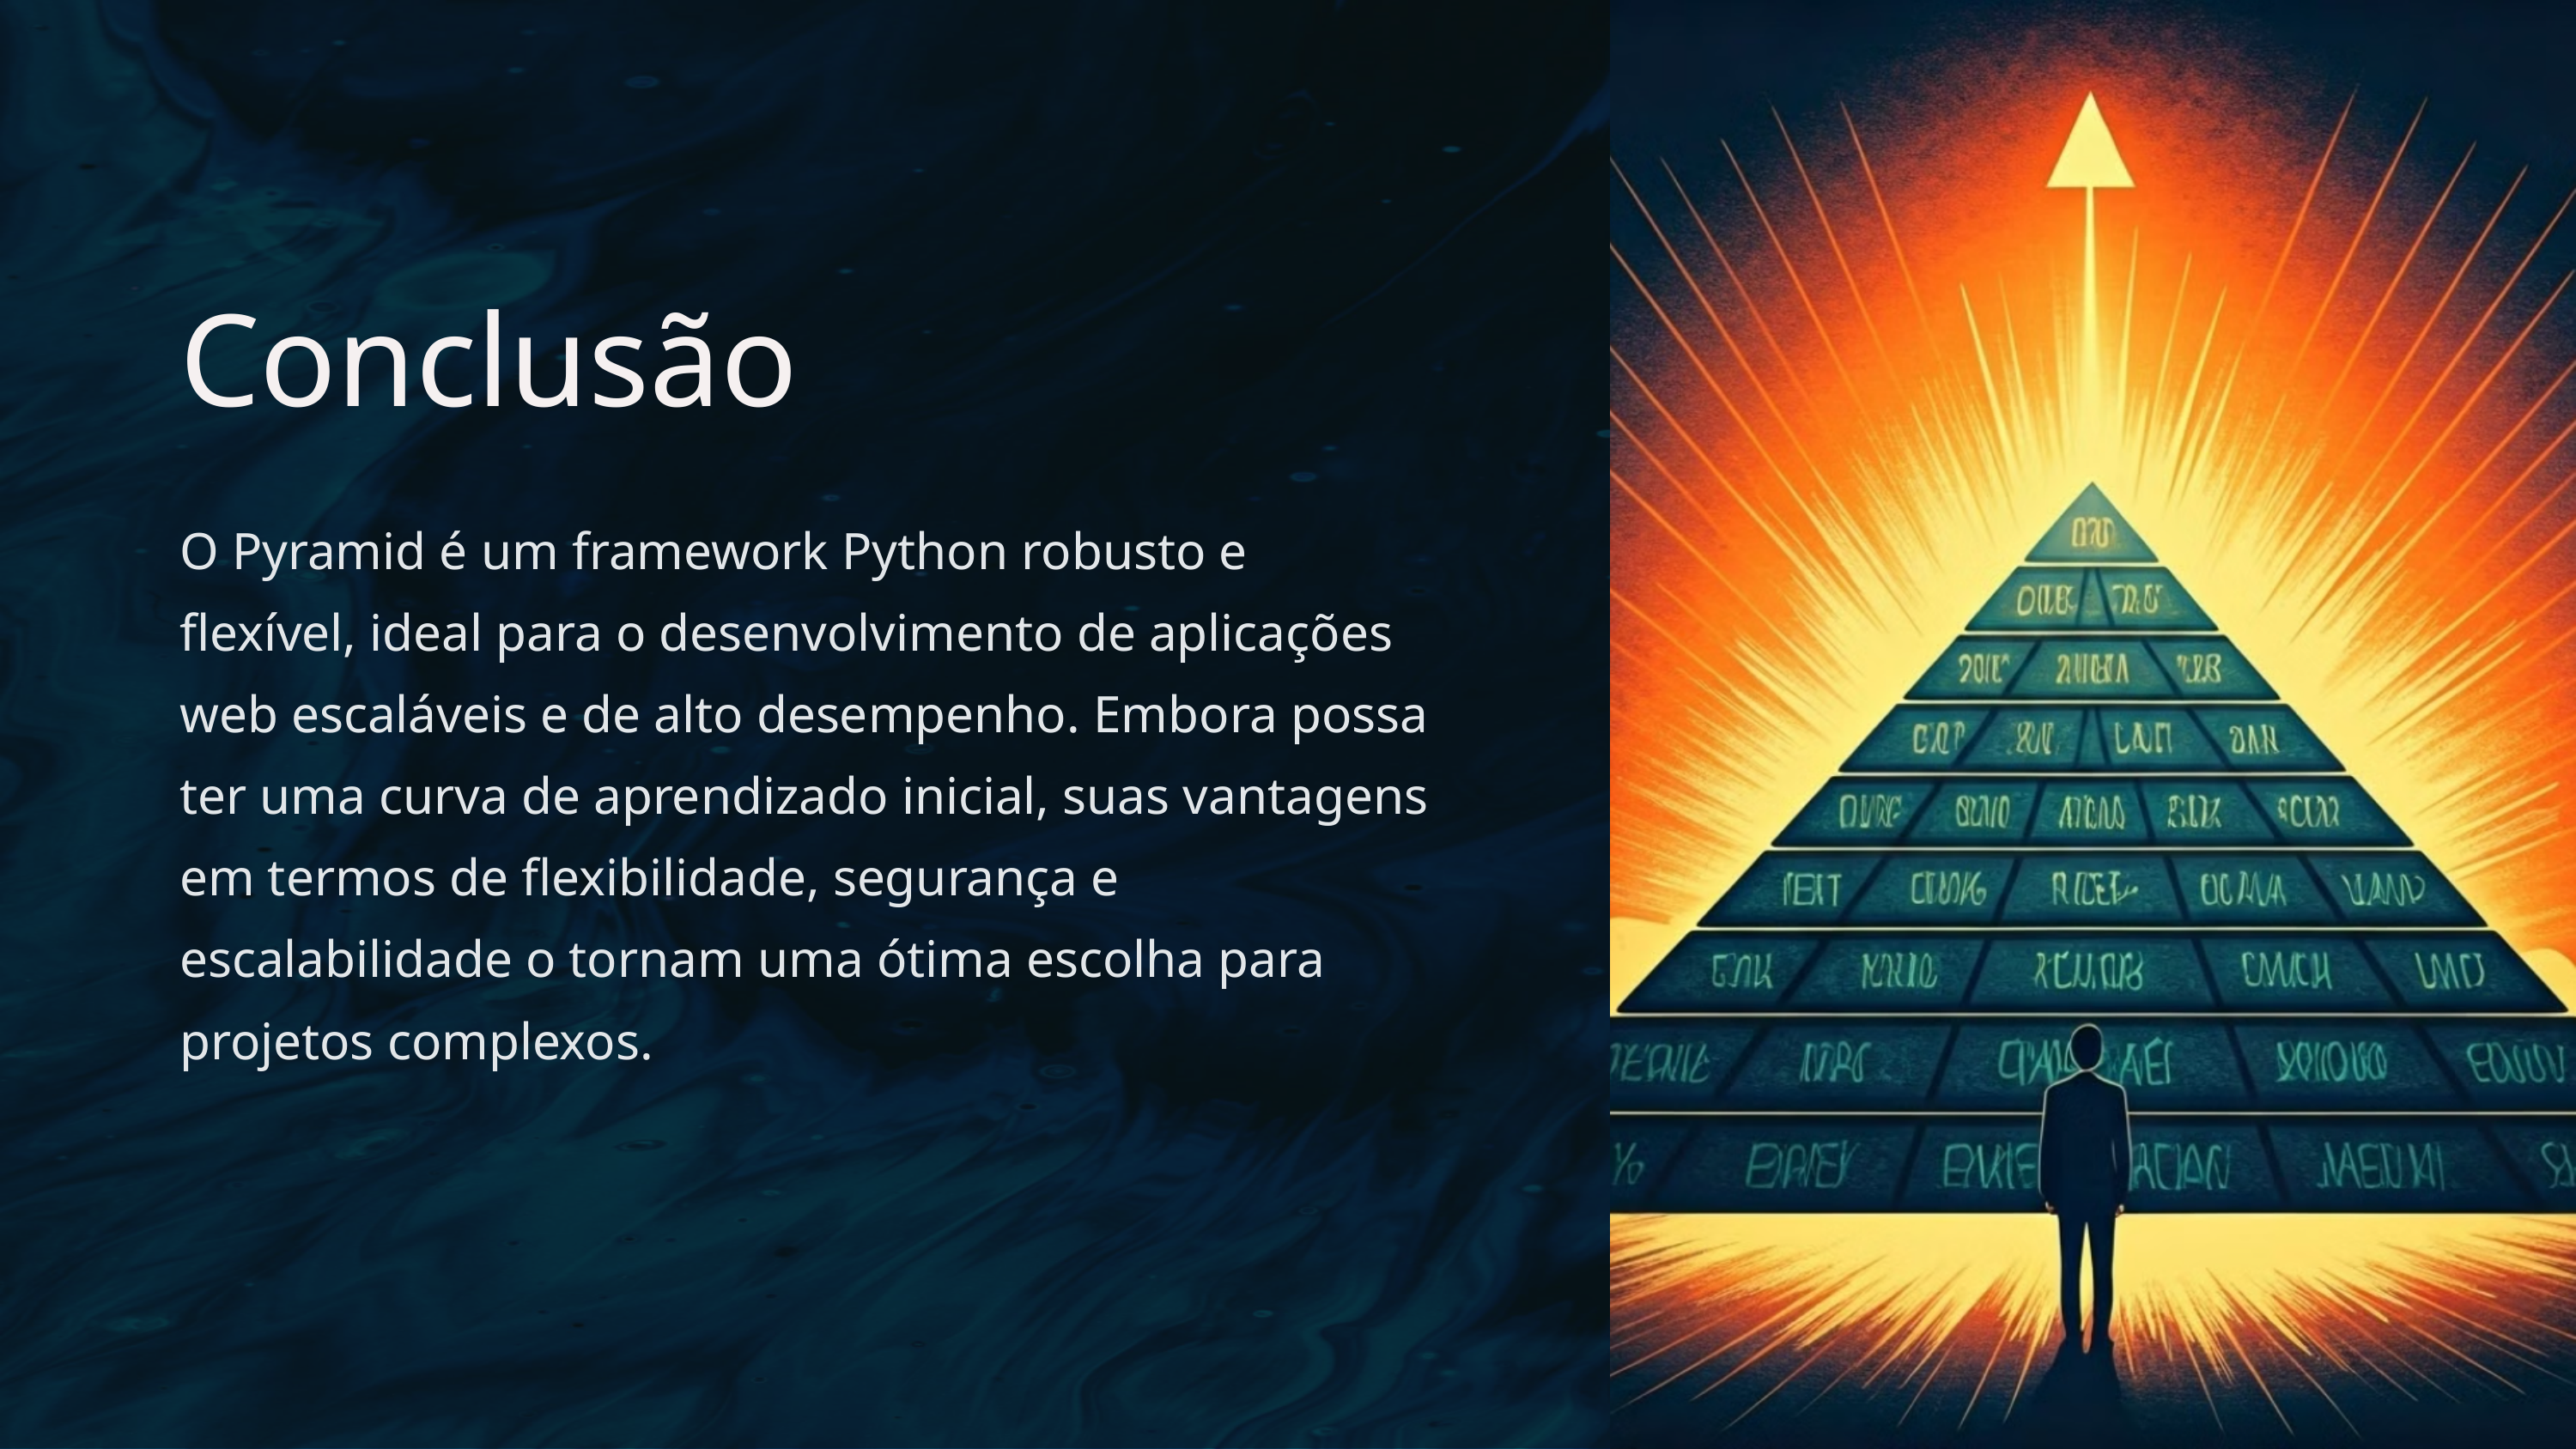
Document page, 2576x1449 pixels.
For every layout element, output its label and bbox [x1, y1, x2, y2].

text_box [0, 0, 2576, 1449]
